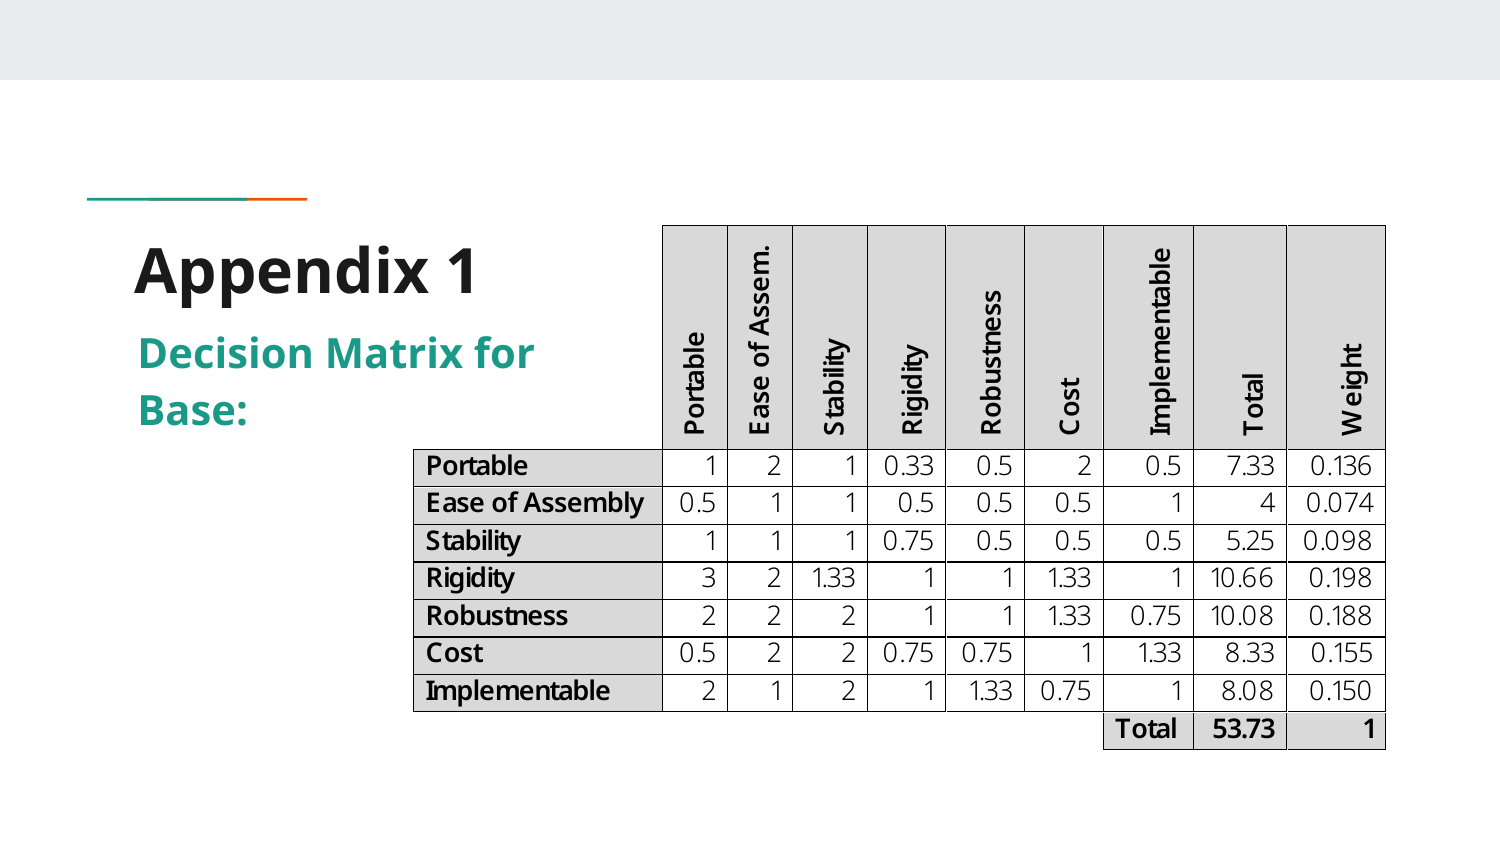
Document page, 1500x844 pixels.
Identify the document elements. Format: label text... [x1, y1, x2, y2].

text_box Decision Matrix for Base: [122, 304, 387, 363]
picture [392, 188, 1467, 752]
title Appendix 1 [119, 216, 387, 305]
